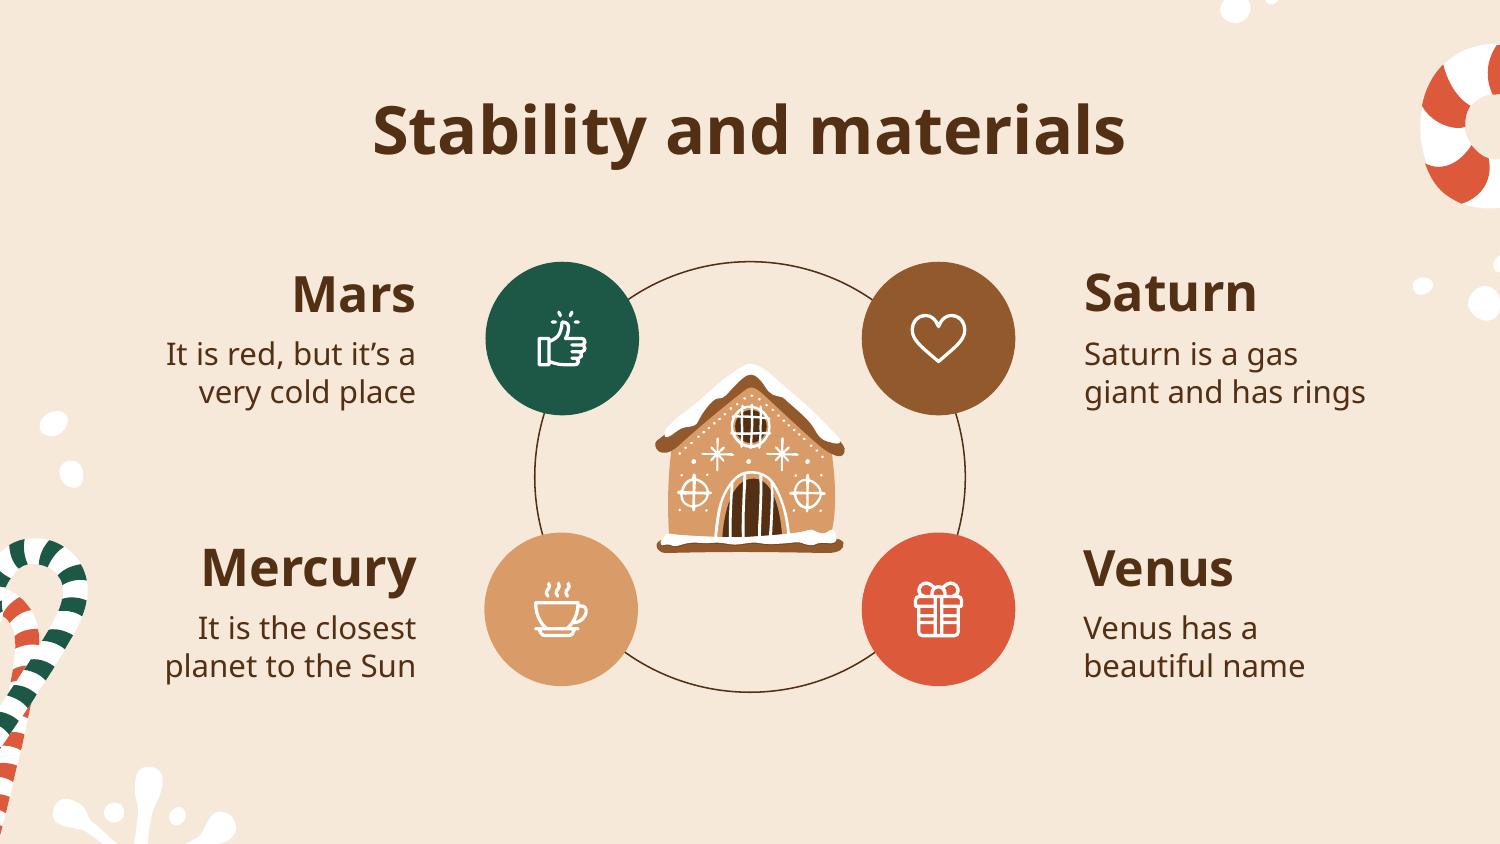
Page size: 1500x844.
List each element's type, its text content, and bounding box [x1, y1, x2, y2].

text_box Mercury [117, 524, 432, 593]
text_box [537, 310, 588, 367]
text_box [534, 261, 966, 693]
text_box Venus has a beautiful name [1068, 593, 1383, 700]
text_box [533, 581, 589, 638]
text_box Mars [117, 250, 432, 319]
text_box [485, 261, 640, 416]
text_box Saturn [1069, 250, 1384, 319]
text_box [913, 581, 964, 638]
text_box [484, 532, 638, 687]
text_box [861, 261, 1016, 416]
text_box Venus [1068, 524, 1383, 593]
text_box [910, 313, 967, 364]
text_box Saturn is a gas giant and has rings [1069, 319, 1384, 426]
title Stability and materials [116, 72, 1383, 180]
text_box It is the closest planet to the Sun [117, 593, 432, 700]
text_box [654, 363, 845, 554]
text_box [861, 532, 1016, 687]
text_box It is red, but it’s a very cold place [117, 319, 432, 426]
